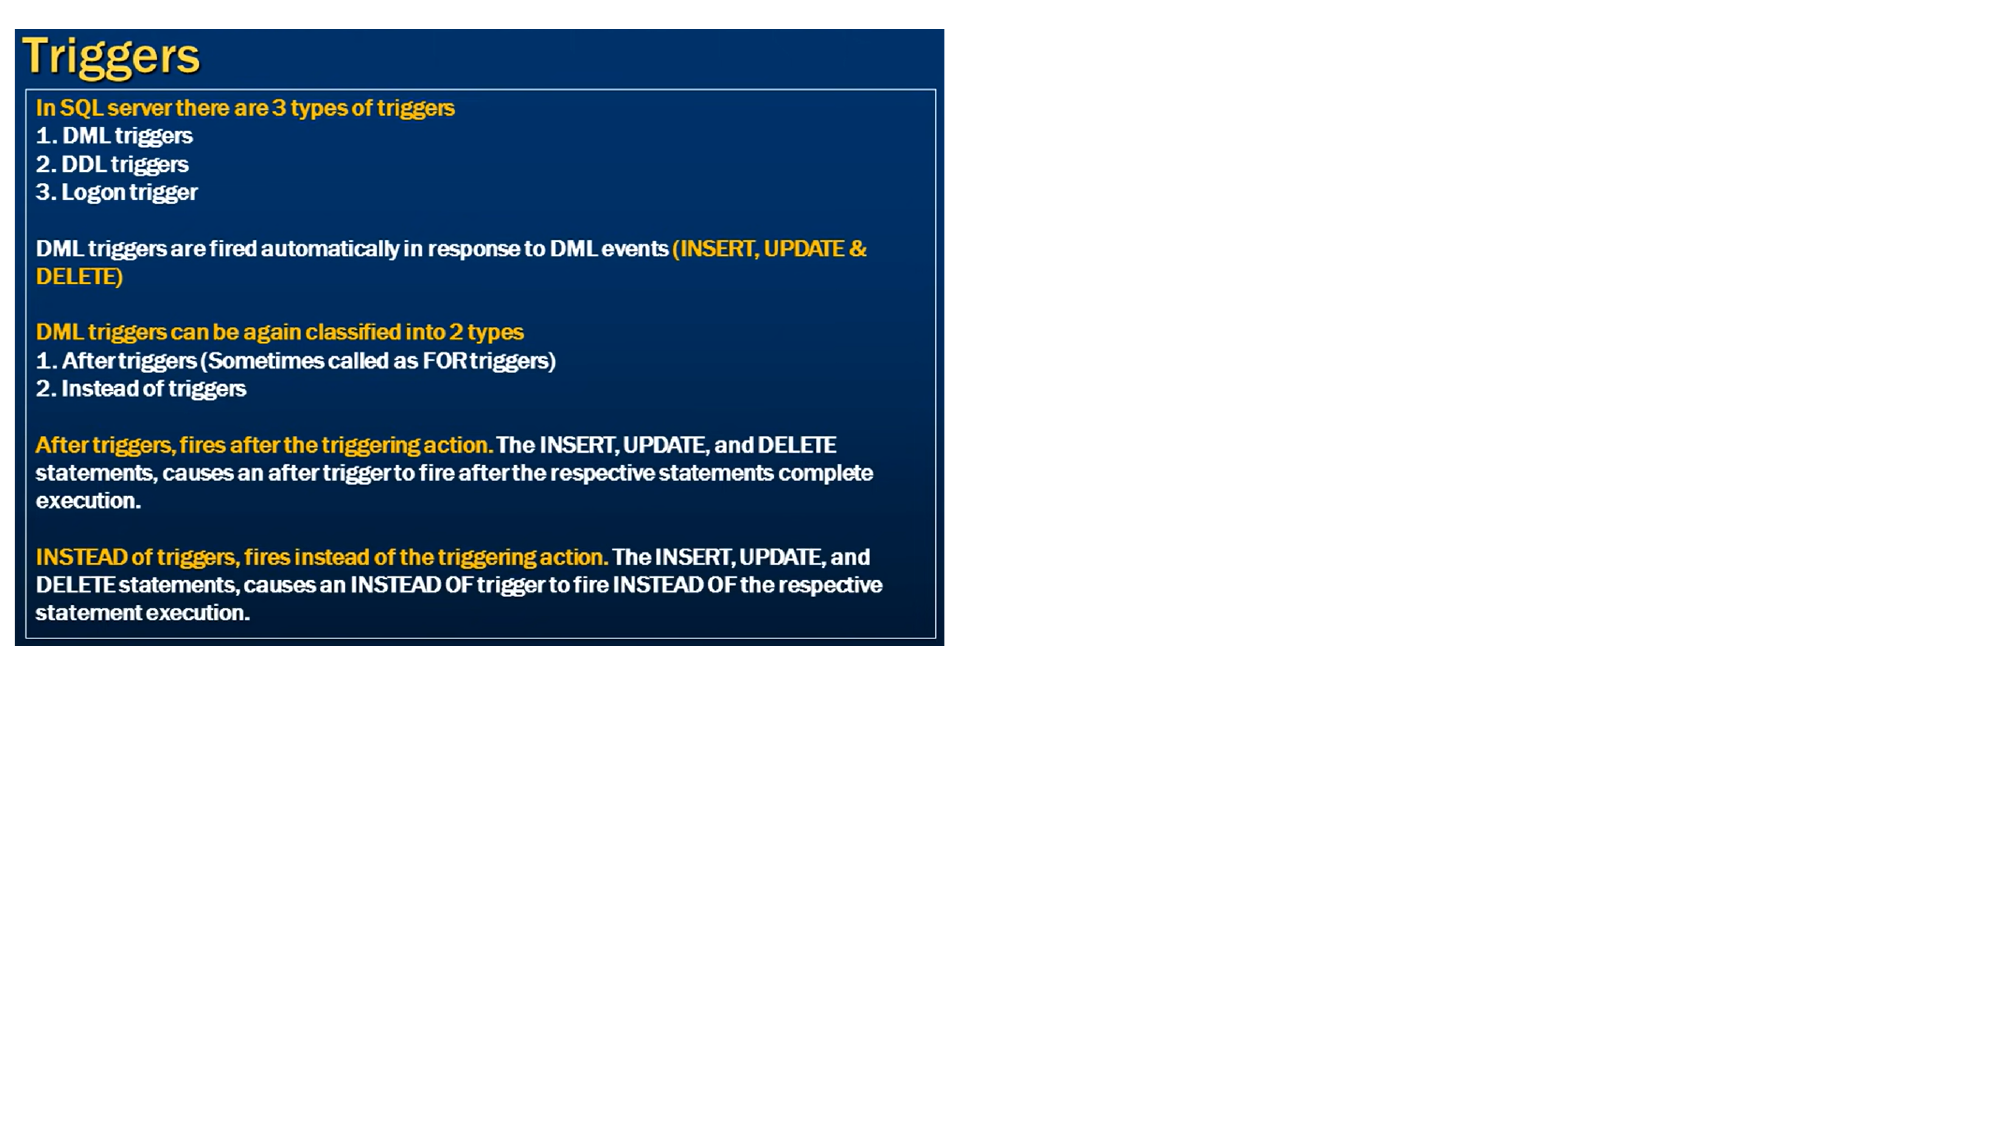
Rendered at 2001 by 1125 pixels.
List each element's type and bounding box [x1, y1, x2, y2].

picture [14, 29, 945, 646]
